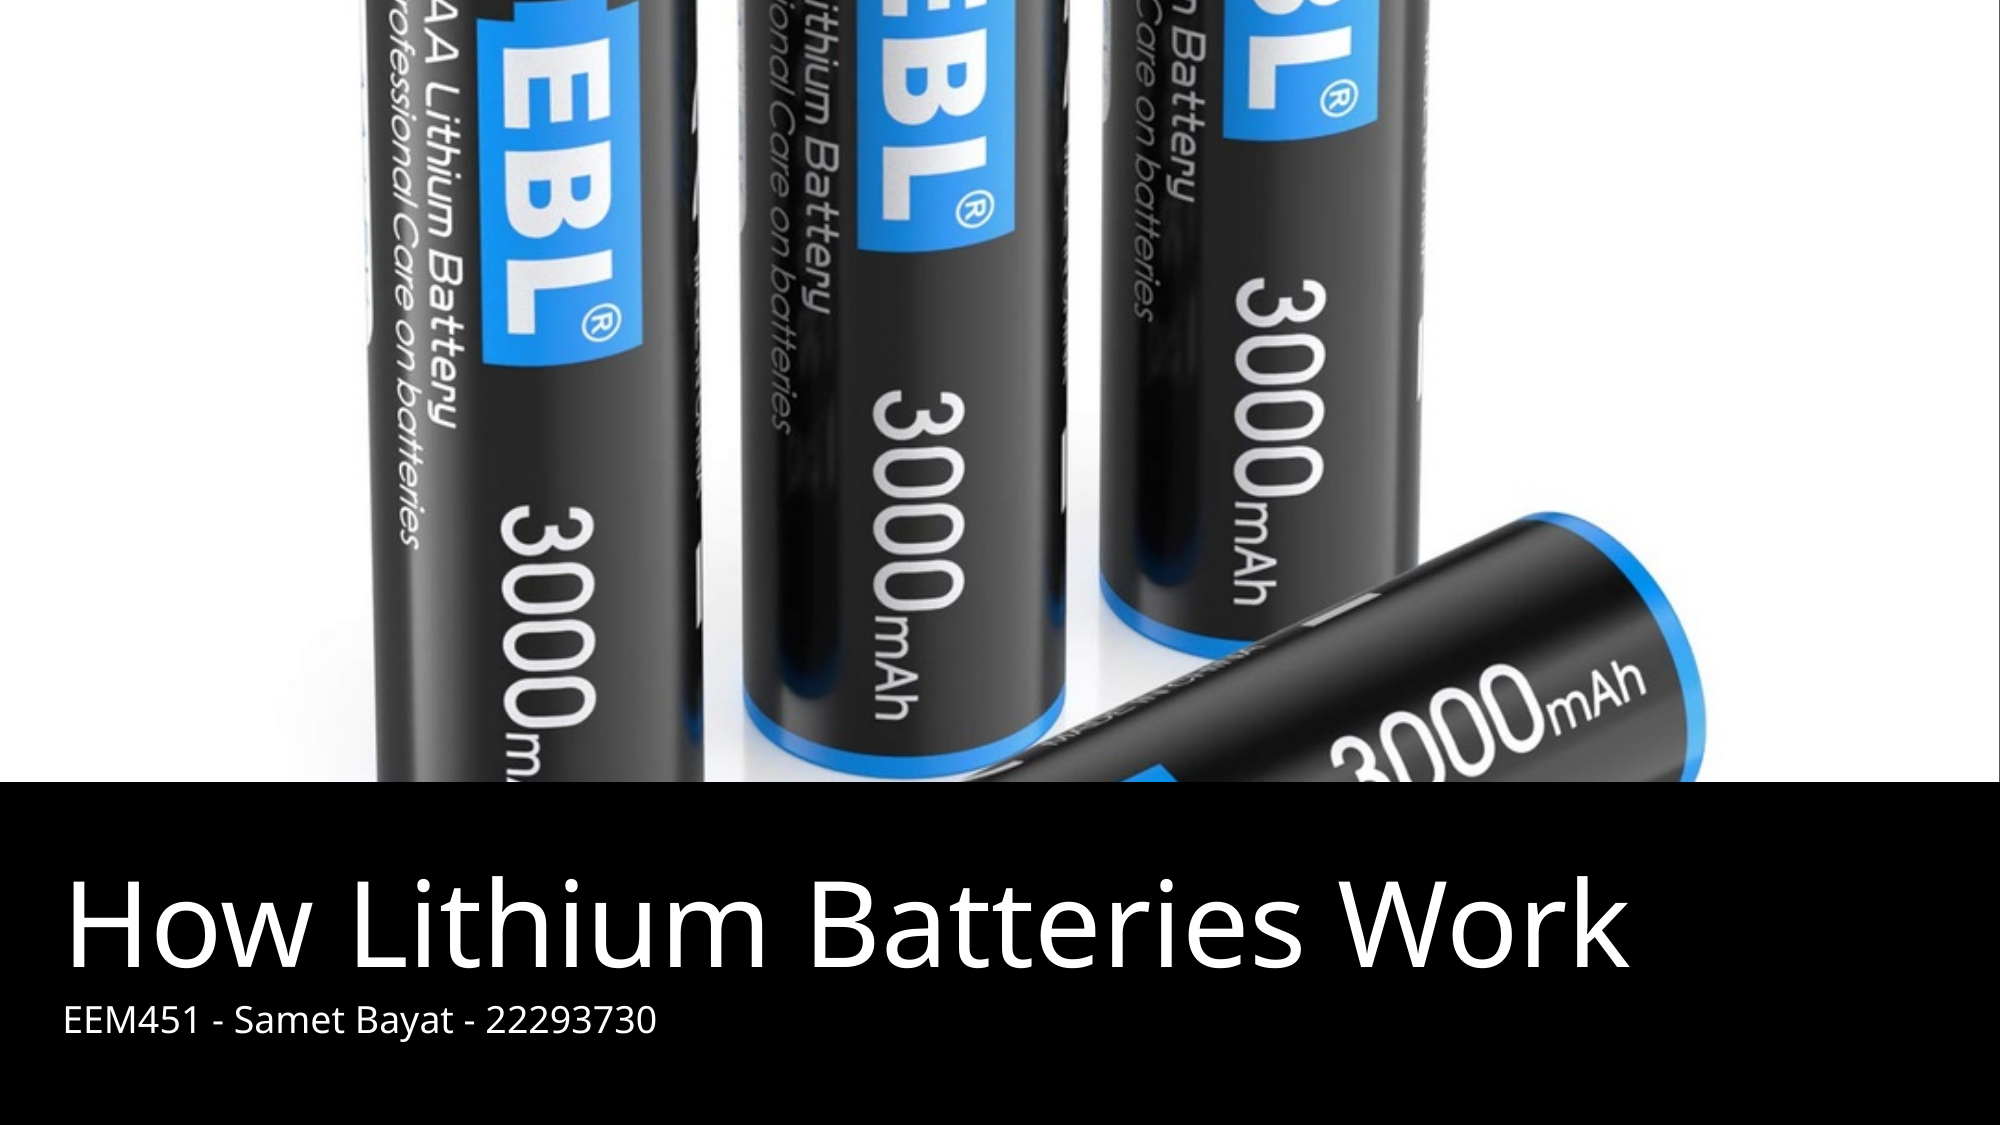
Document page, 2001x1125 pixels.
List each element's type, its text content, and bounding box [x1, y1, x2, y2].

text_box How Lithium Batteries Work [62, 840, 1916, 992]
text_box EEM451 - Samet Bayat - 22293730 [62, 993, 1916, 1042]
picture [0, 0, 2000, 782]
